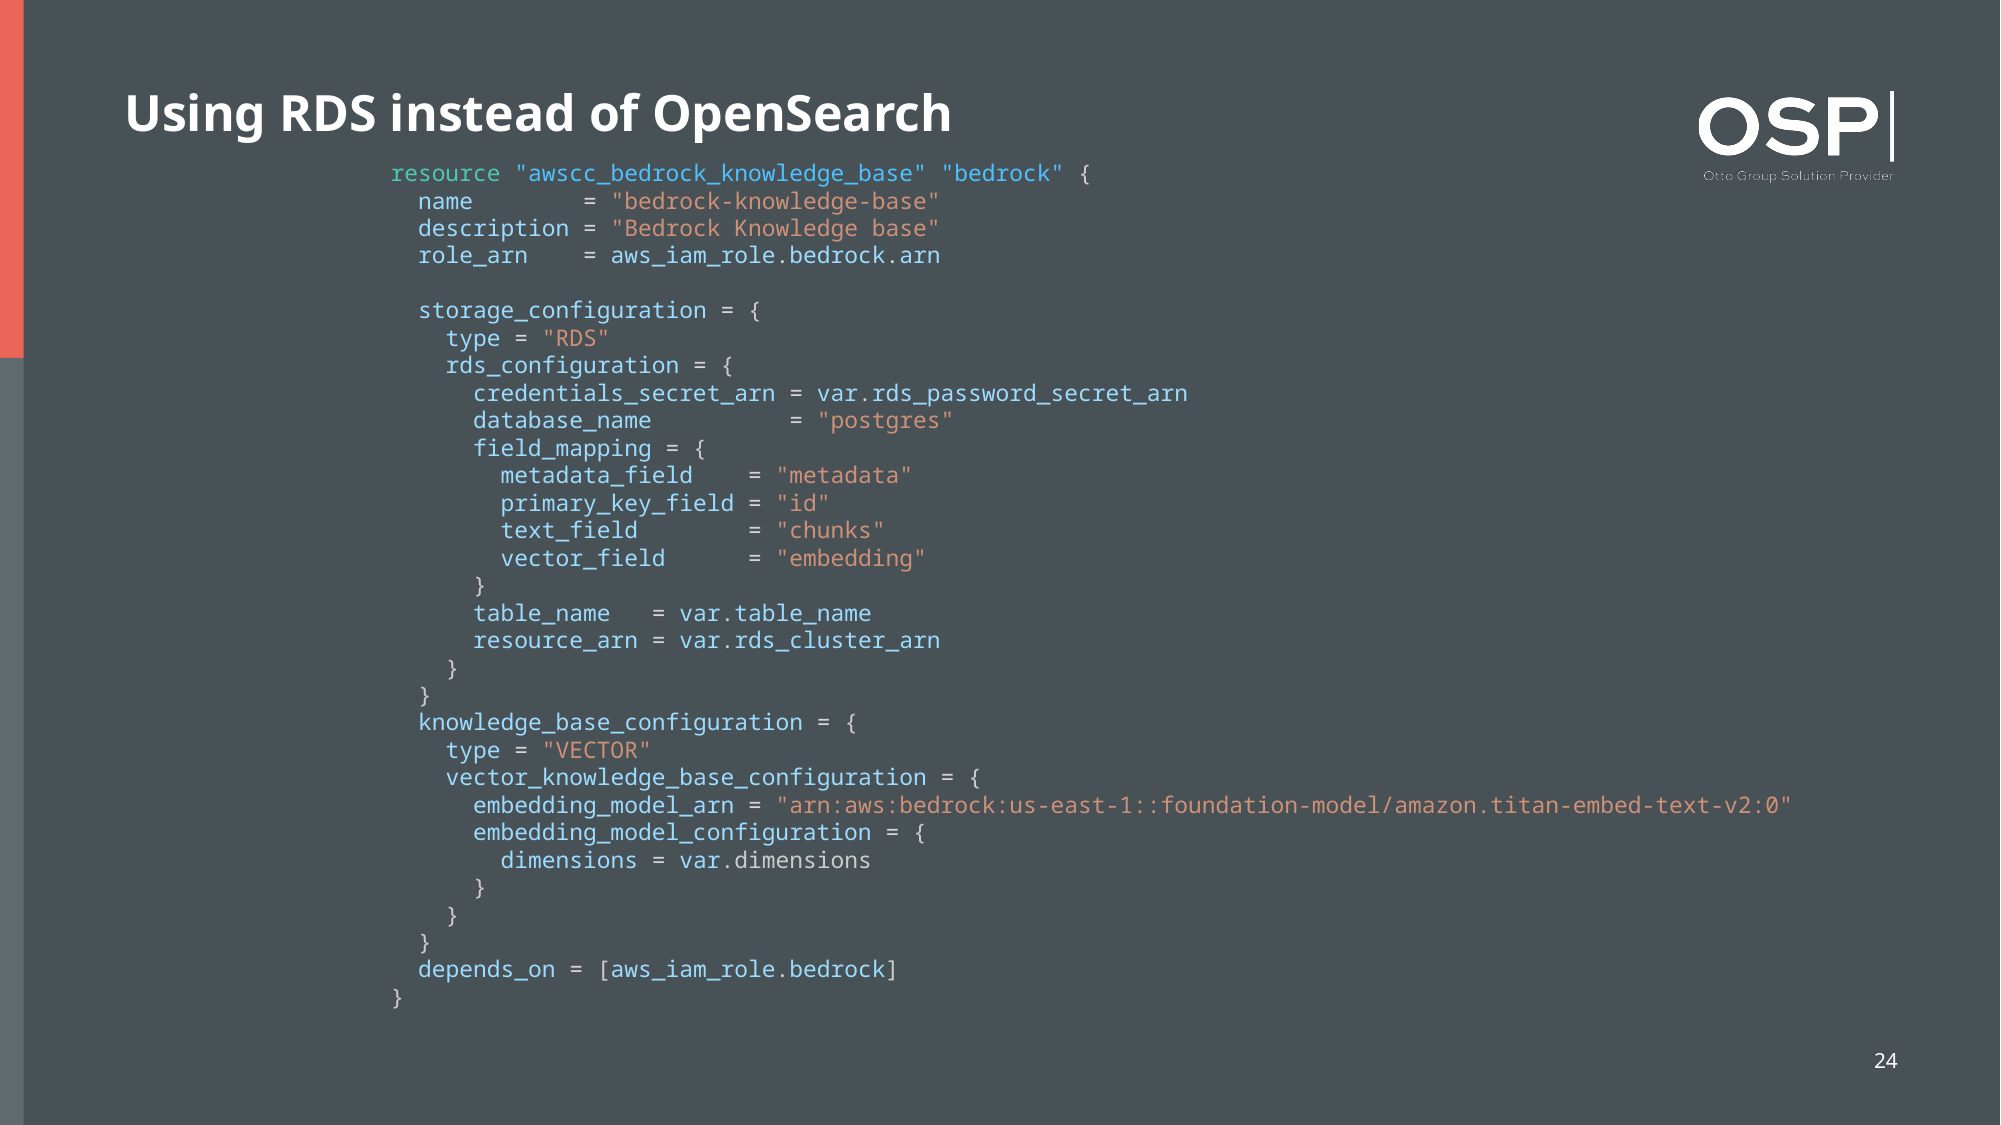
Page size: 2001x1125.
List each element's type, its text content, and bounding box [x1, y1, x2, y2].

text_box resource "awscc_bedrock_knowledge_base" "bedrock" { name = "bedrock-knowledge-base" description = "Bedrock Knowledge base" role_arn = aws_iam_role.bedrock.arn storage_configuration = { type = "RDS" rds_configuration = { credentials_secret_arn = var.rds_password_secret_arn database_name = "postgres" field_mapping = { metadata_field = "metadata" primary_key_field = "id" text_field = "chunks" vector_field = "embedding" } table_name = var.table_name resource_arn = var.rds_cluster_arn } } knowledge_base_configuration = { type = "VECTOR" vector_knowledge_base_configuration = { embedding_model_arn = "arn:aws:bedrock:us-east-1::foundation-model/amazon.titan-embed-text-v2:0" embedding_model_configuration = { dimensions = var.dimensions } } } depends_on = [aws_iam_role.bedrock] } [375, 151, 1833, 1018]
title Using RDS instead of OpenSearch [124, 0, 1595, 145]
slide_number 24 [1793, 985, 1898, 1125]
